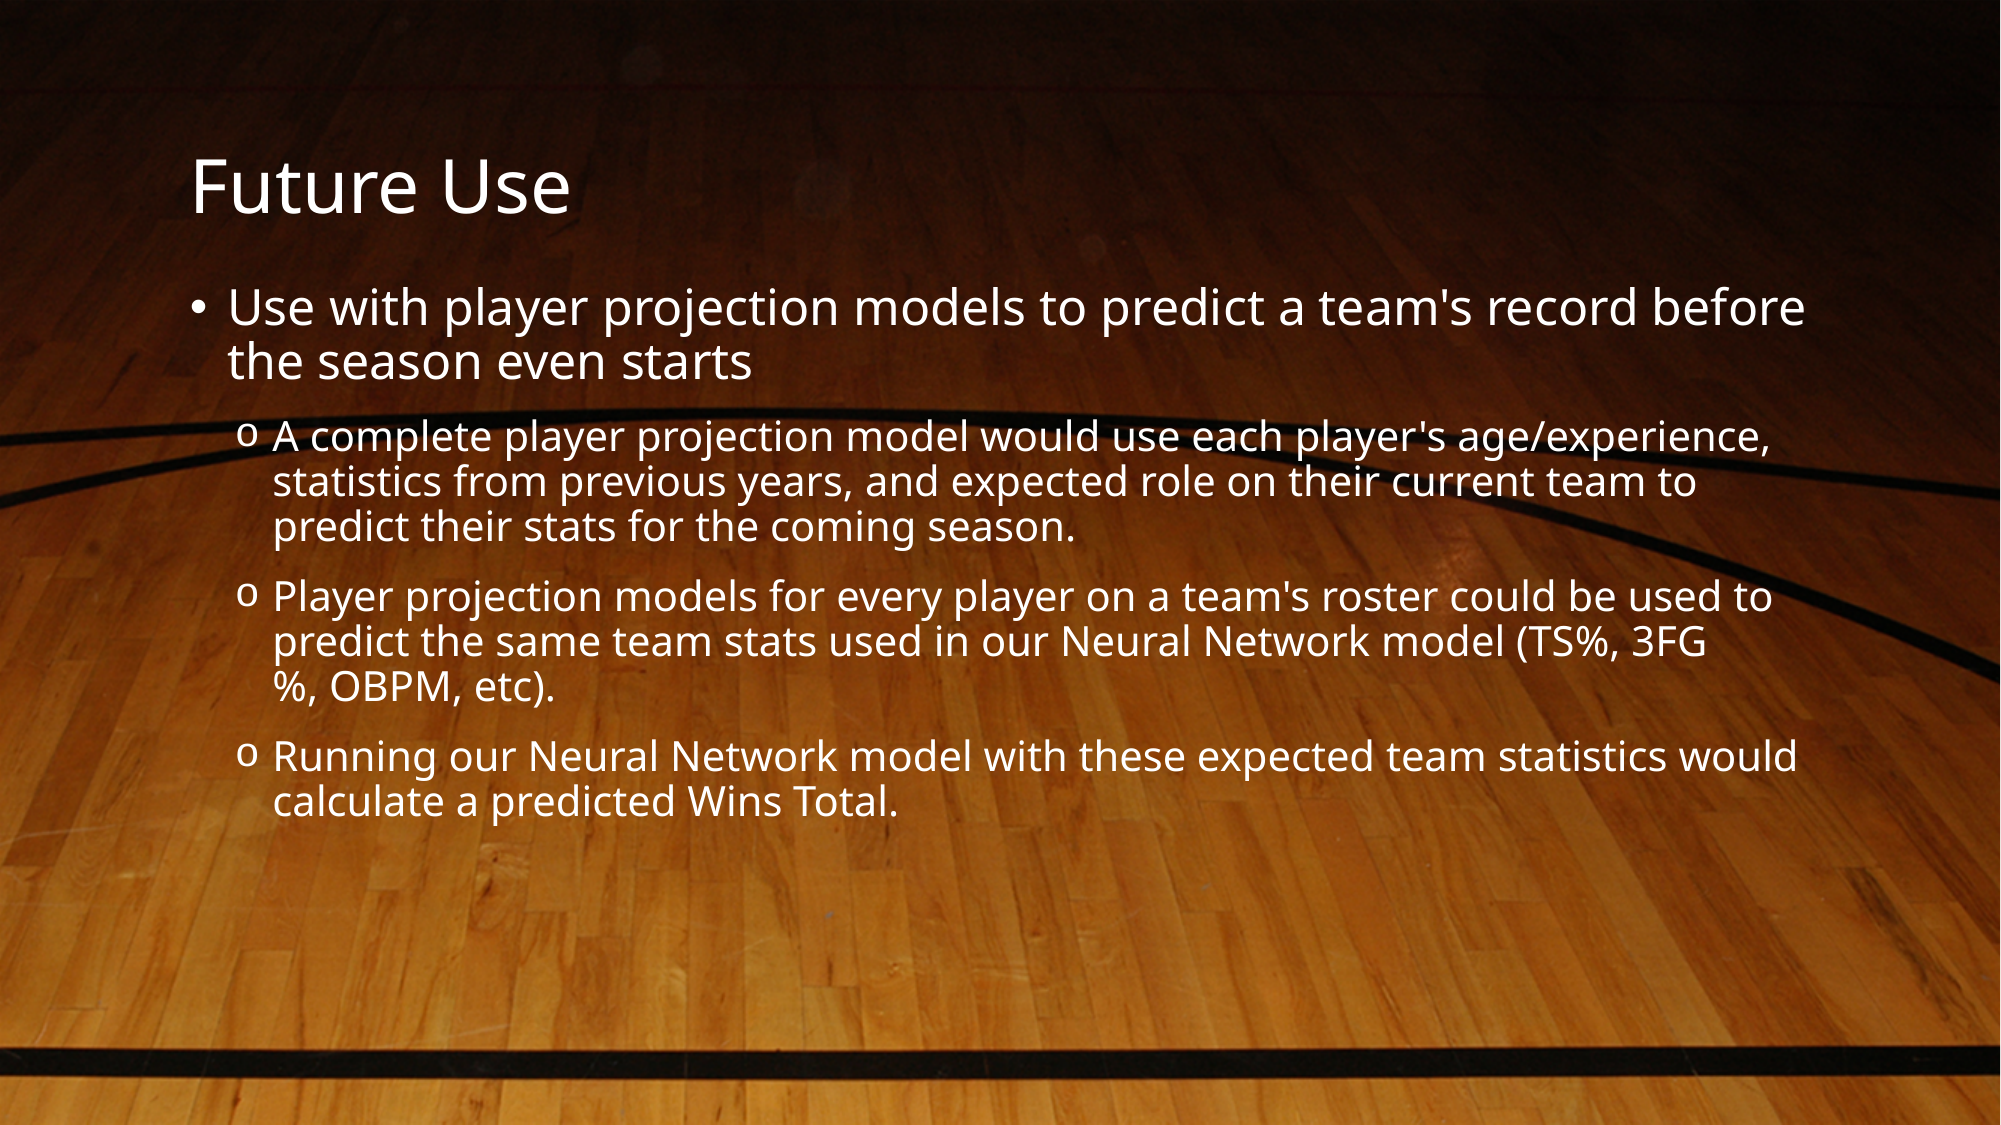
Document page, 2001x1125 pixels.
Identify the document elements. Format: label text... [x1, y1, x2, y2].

picture [0, 0, 2001, 1125]
title Future Use [174, 50, 1825, 238]
list Use with player projection models to predict a team's record before the season even starts A complete player projection model would use each player's age/experience, statistics from previous years, and expected role on their current team to predict their stats for the coming season. Player projection models for every player on a team's roster could be used to predict the same team stats used in our Neural Network model (TS%, 3FG%, OBPM, etc). Running our Neural Network model with these expected team statistics would calculate a predicted Wins Total. [174, 275, 1825, 988]
